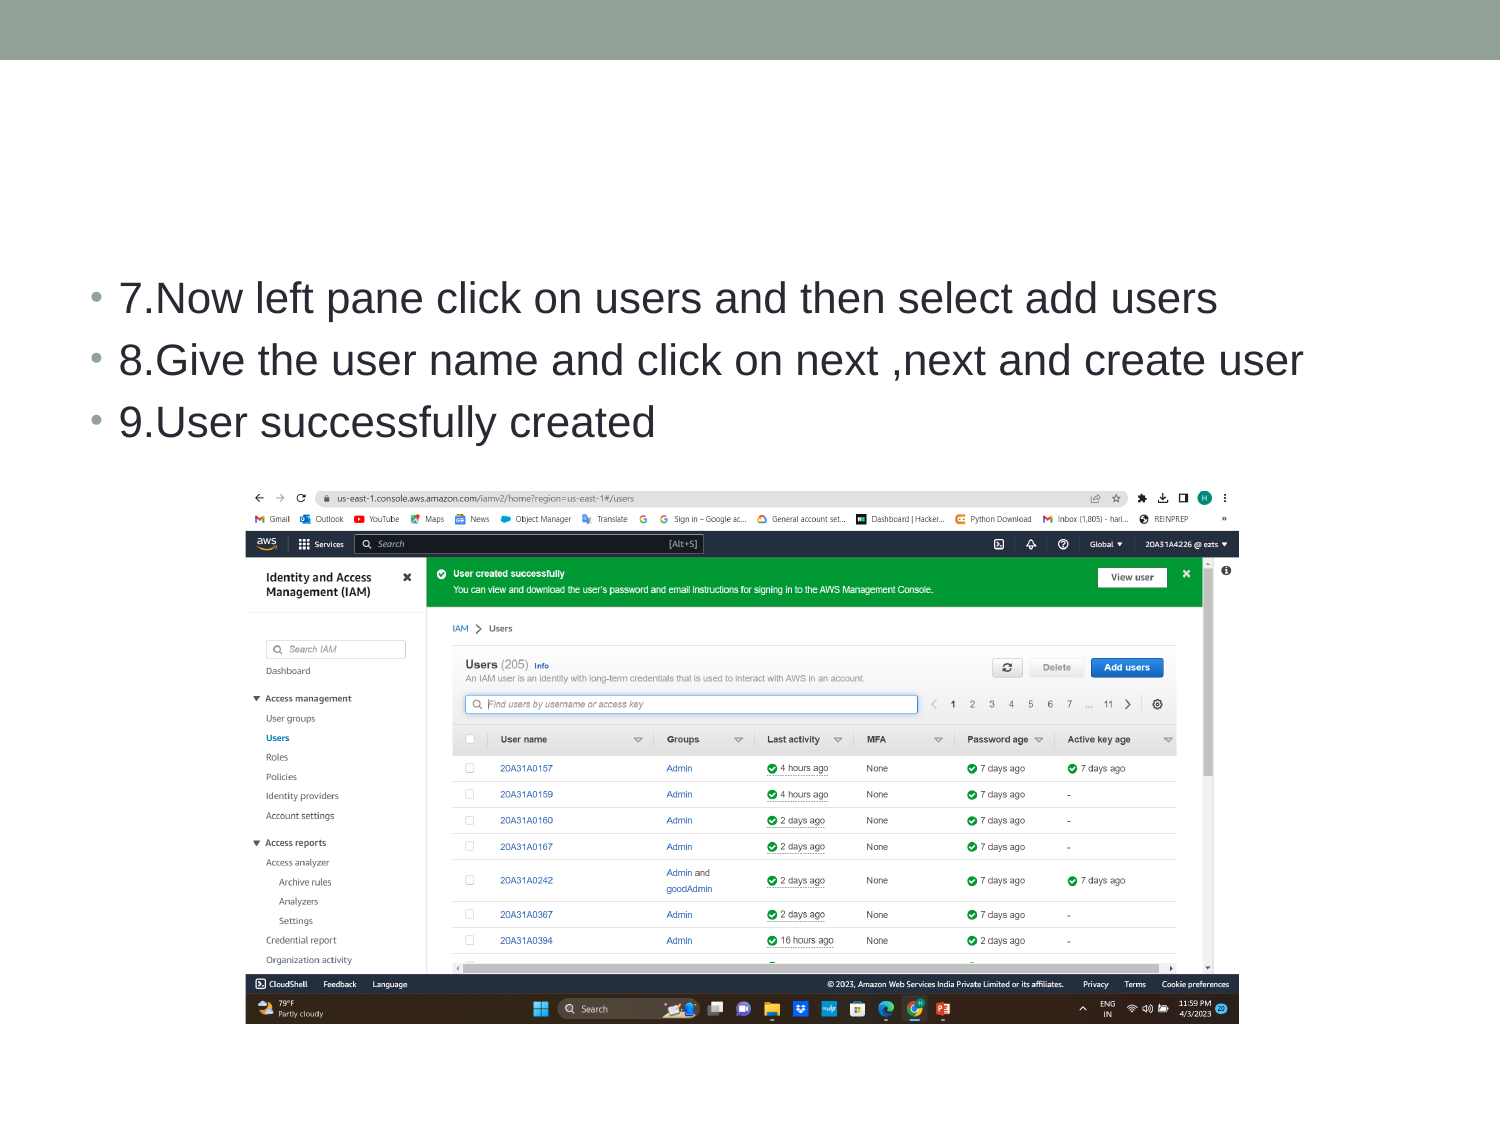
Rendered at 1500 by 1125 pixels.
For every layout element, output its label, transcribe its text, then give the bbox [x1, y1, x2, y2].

list 7.Now left pane click on users and then select add users 8.Give the user name and click on next ,next and create user 9.User successfully created [75, 262, 1425, 457]
picture [245, 491, 1240, 1024]
